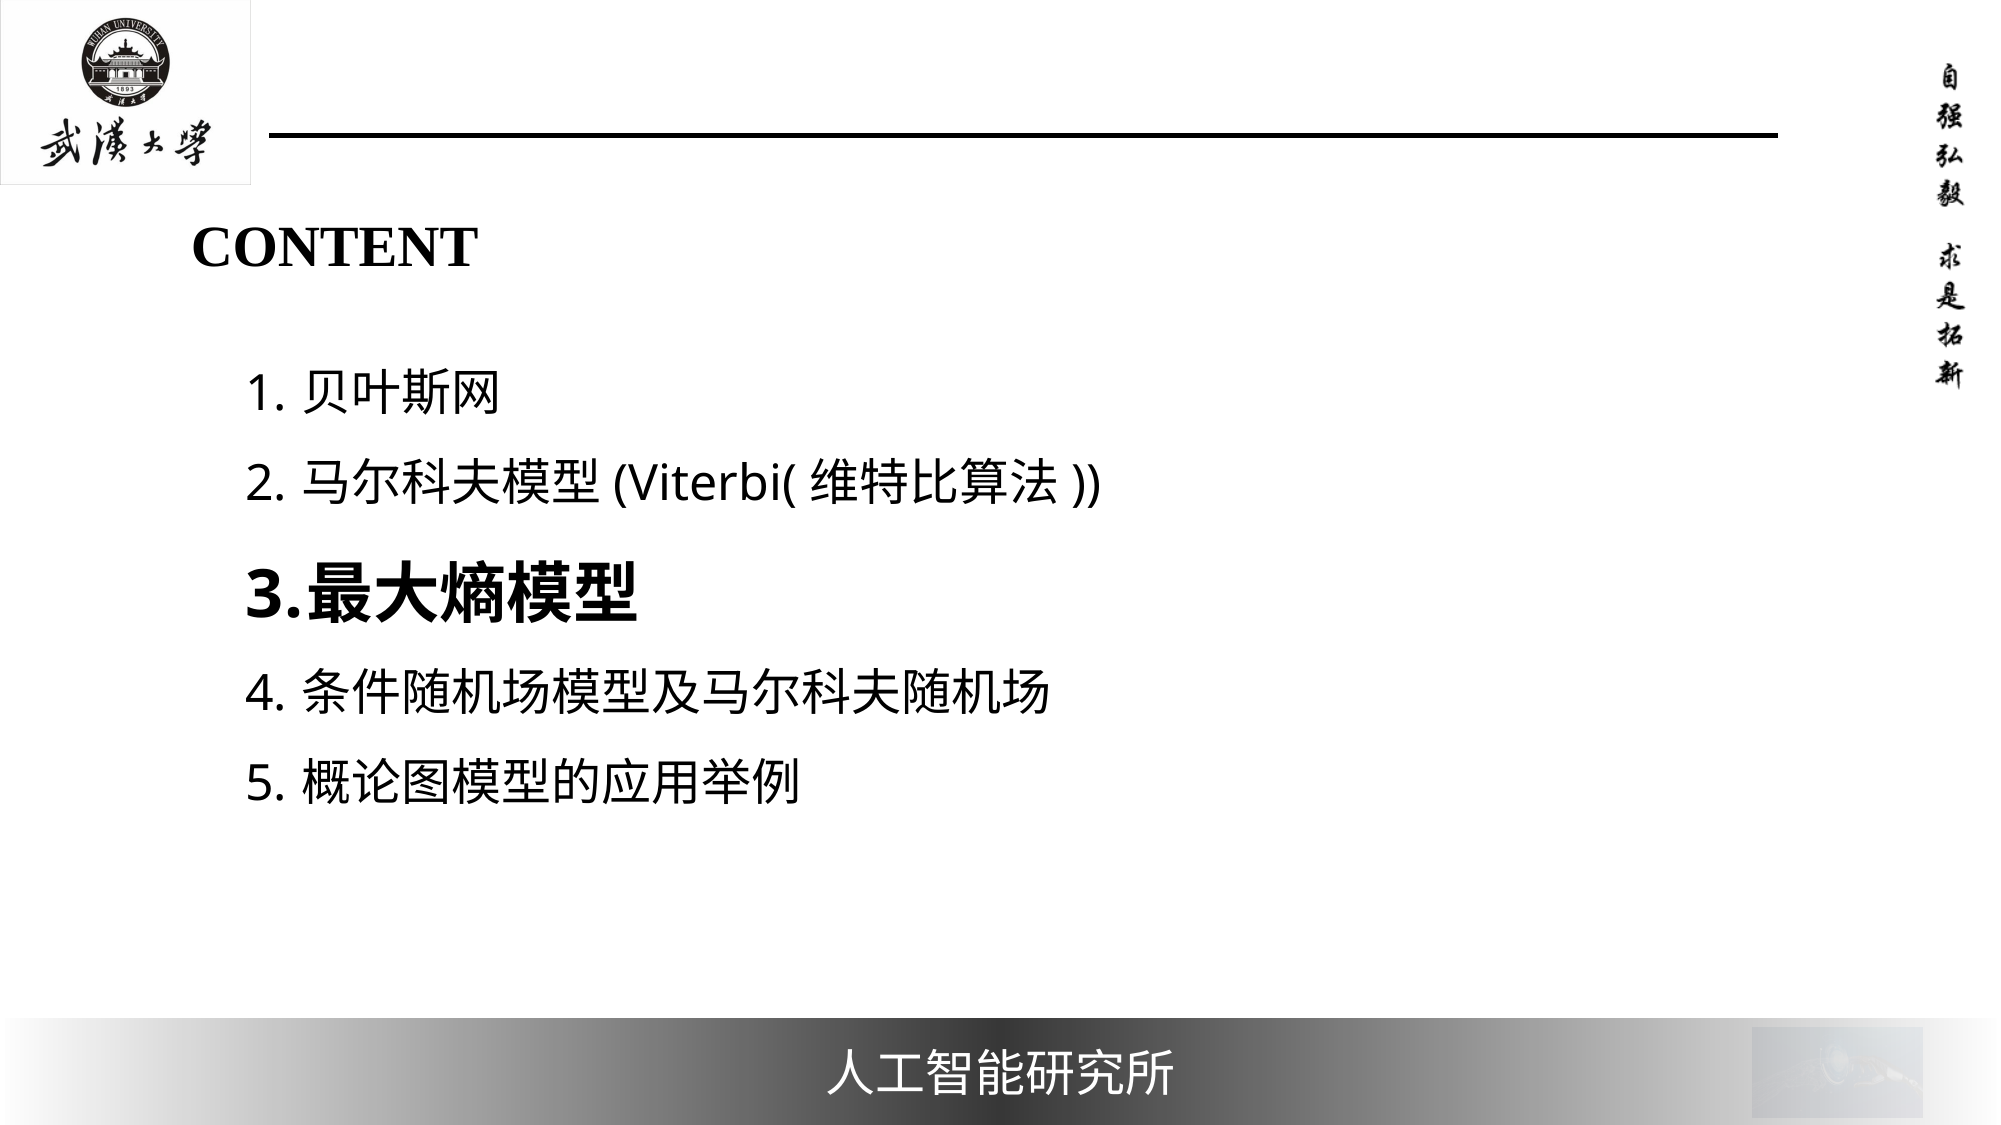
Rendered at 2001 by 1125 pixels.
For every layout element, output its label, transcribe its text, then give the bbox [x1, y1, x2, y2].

text_box 贝叶斯网 马尔科夫模型(Viterbi(维特比算法)) 最大熵模型 条件随机场模型及马尔科夫随机场 概论图模型的应用举例 [230, 323, 1232, 818]
picture [0, 0, 251, 185]
slide_number [1412, 1042, 1863, 1103]
picture [1924, 51, 1980, 400]
